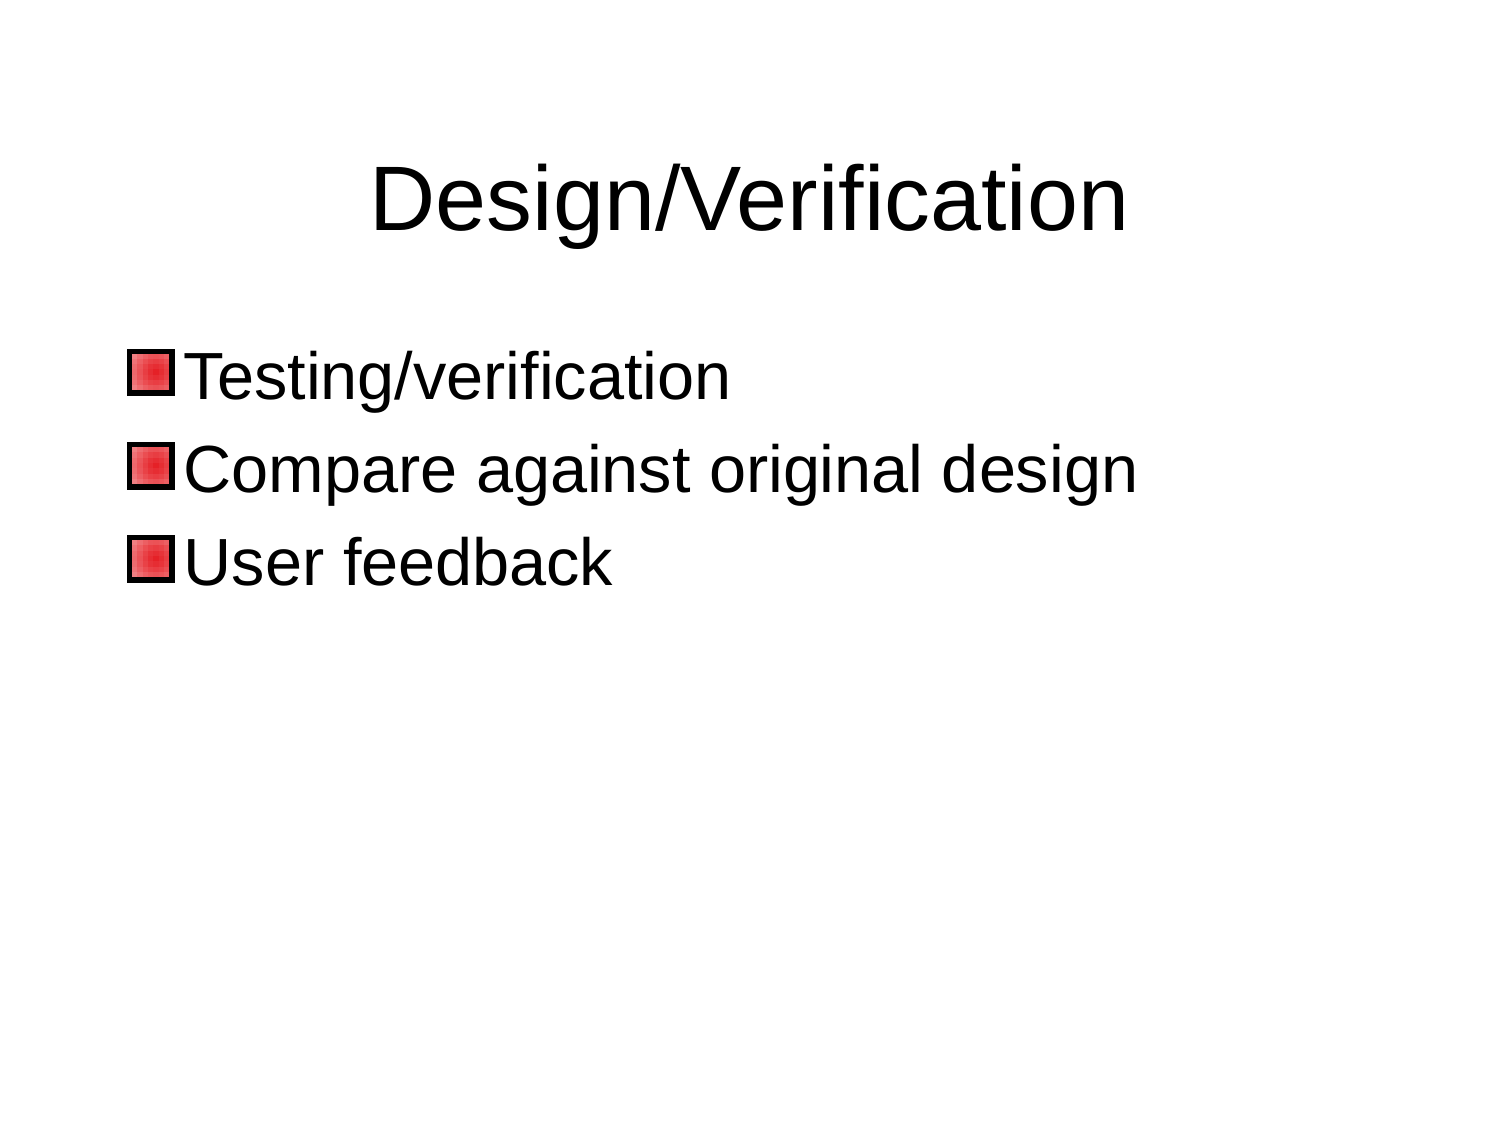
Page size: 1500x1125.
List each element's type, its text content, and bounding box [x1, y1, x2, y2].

list Testing/verification Compare against original design User feedback [112, 324, 1388, 1000]
picture [127, 442, 175, 490]
picture [127, 535, 175, 583]
title Design/Verification [112, 99, 1388, 288]
picture [127, 349, 175, 396]
